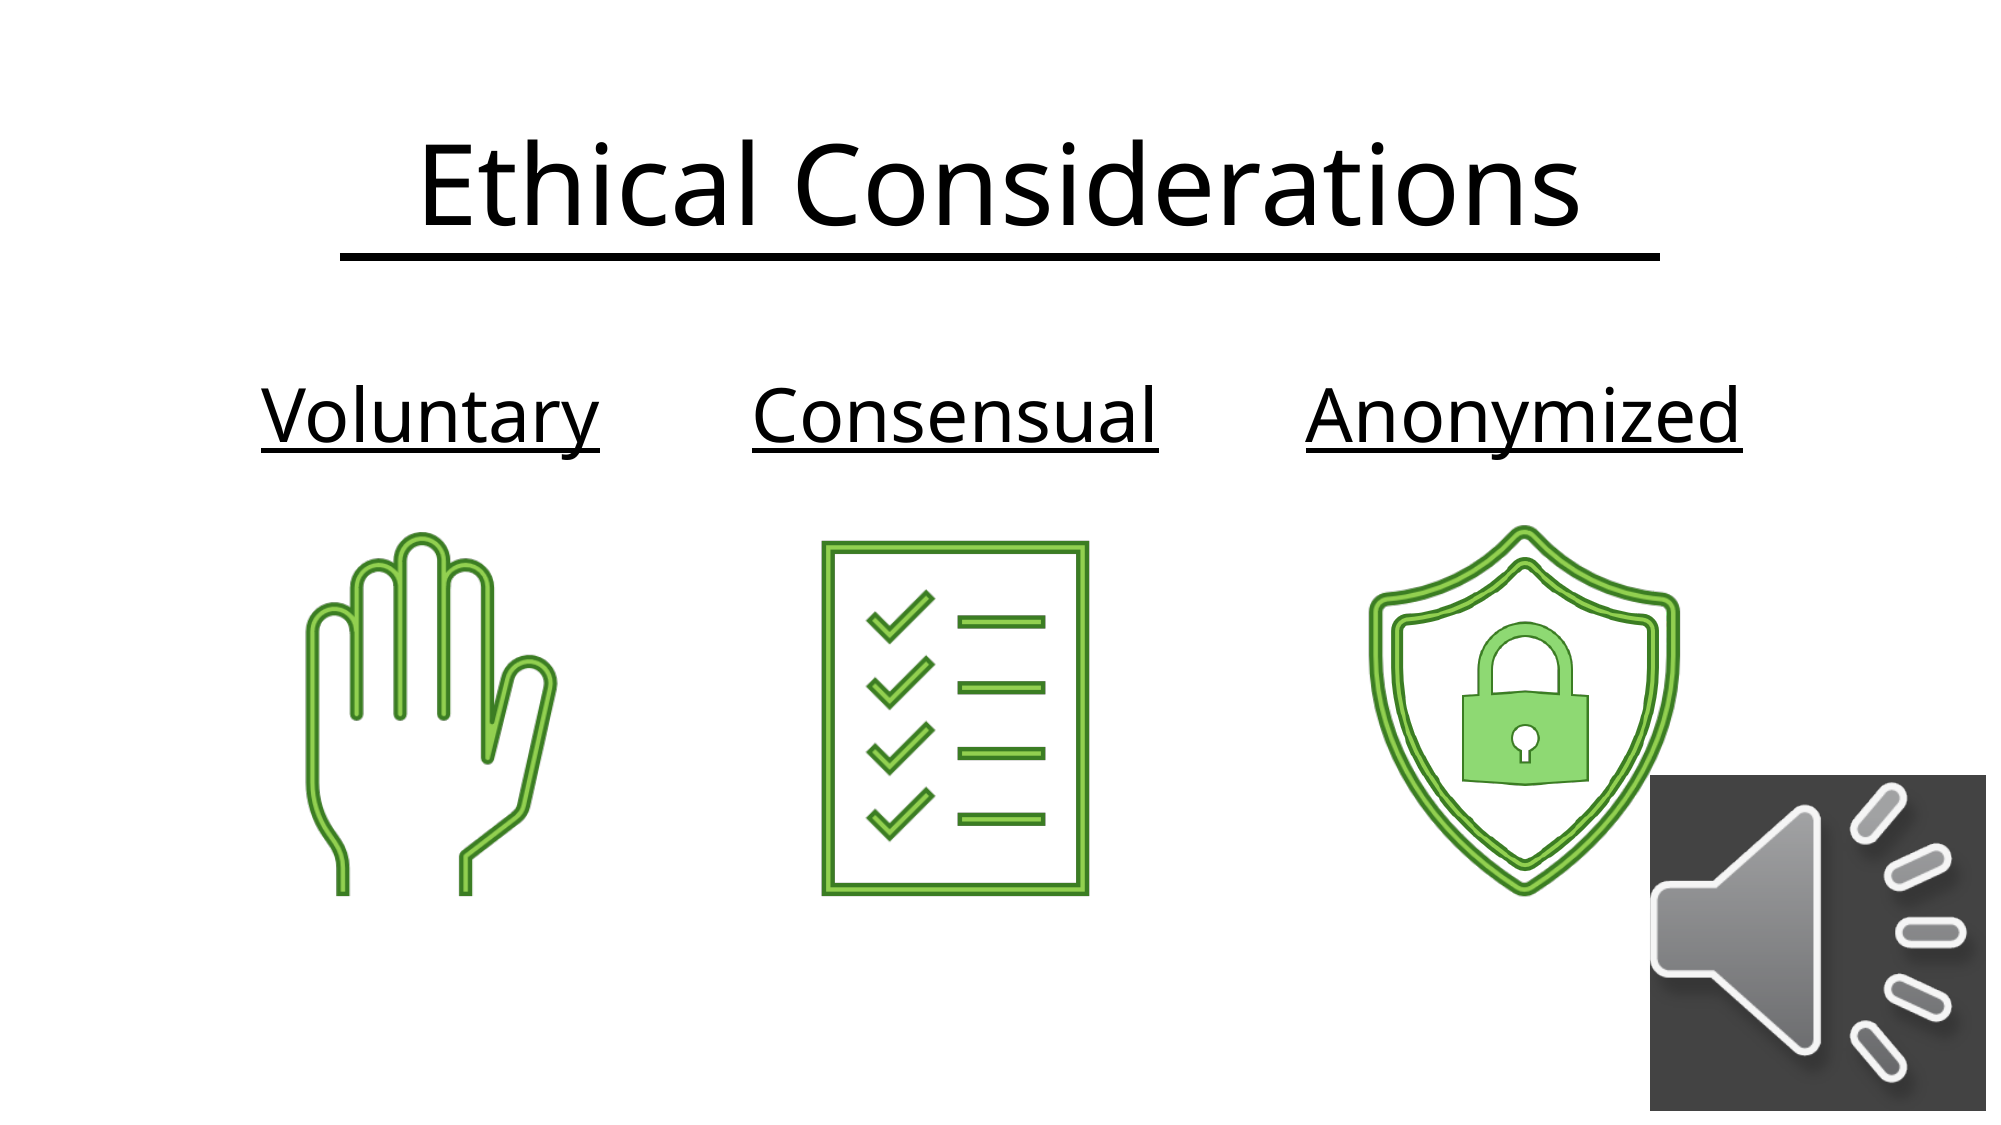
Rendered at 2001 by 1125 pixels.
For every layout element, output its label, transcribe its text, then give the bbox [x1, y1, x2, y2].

picture [744, 507, 1166, 929]
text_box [43, 87, 1957, 258]
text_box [1308, 496, 1741, 929]
text_box Voluntary [246, 359, 616, 465]
picture [220, 507, 642, 929]
picture [1648, 773, 1987, 1112]
text_box Consensual [737, 359, 1174, 465]
text_box Anonymized [1291, 359, 1758, 465]
